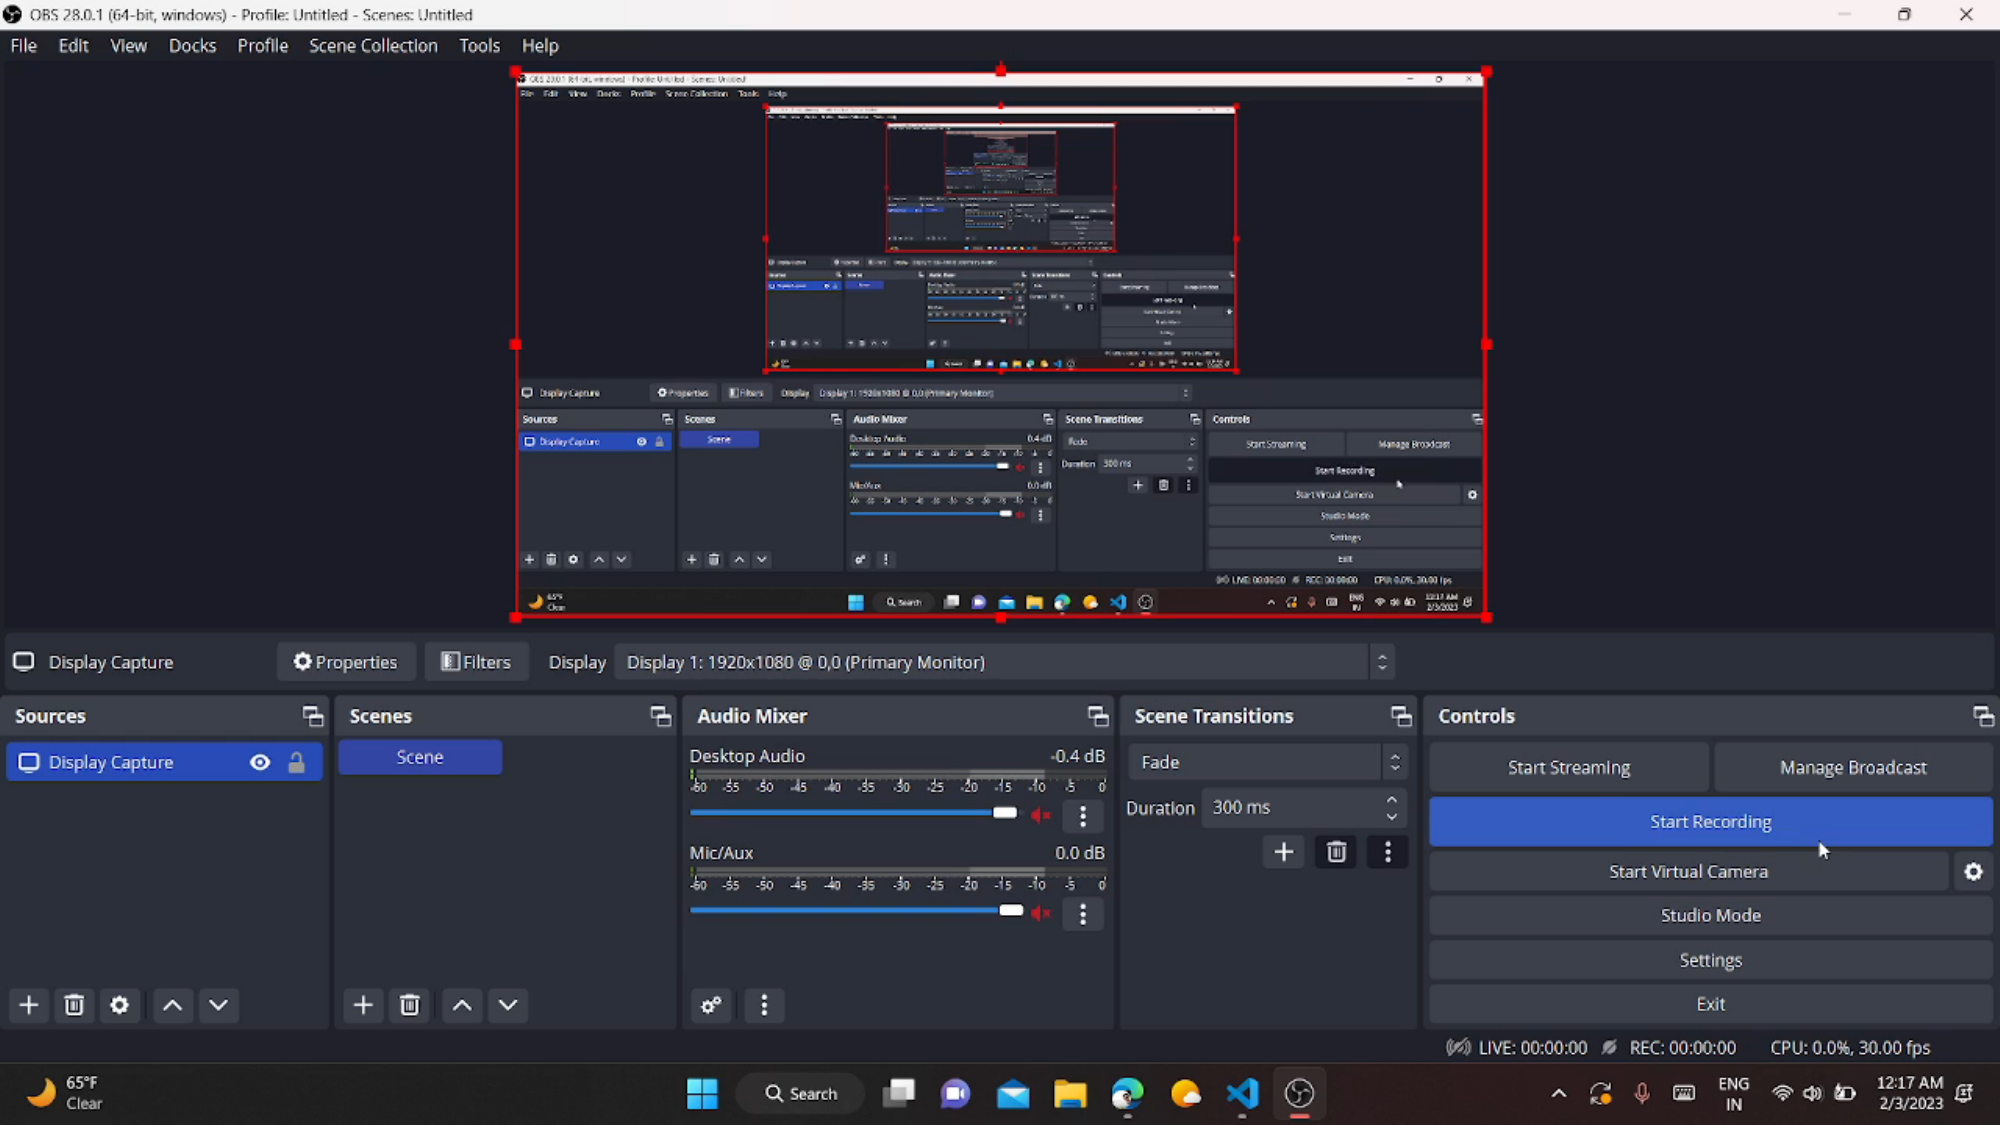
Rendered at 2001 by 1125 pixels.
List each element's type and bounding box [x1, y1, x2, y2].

text_box [0, 0, 2000, 1125]
